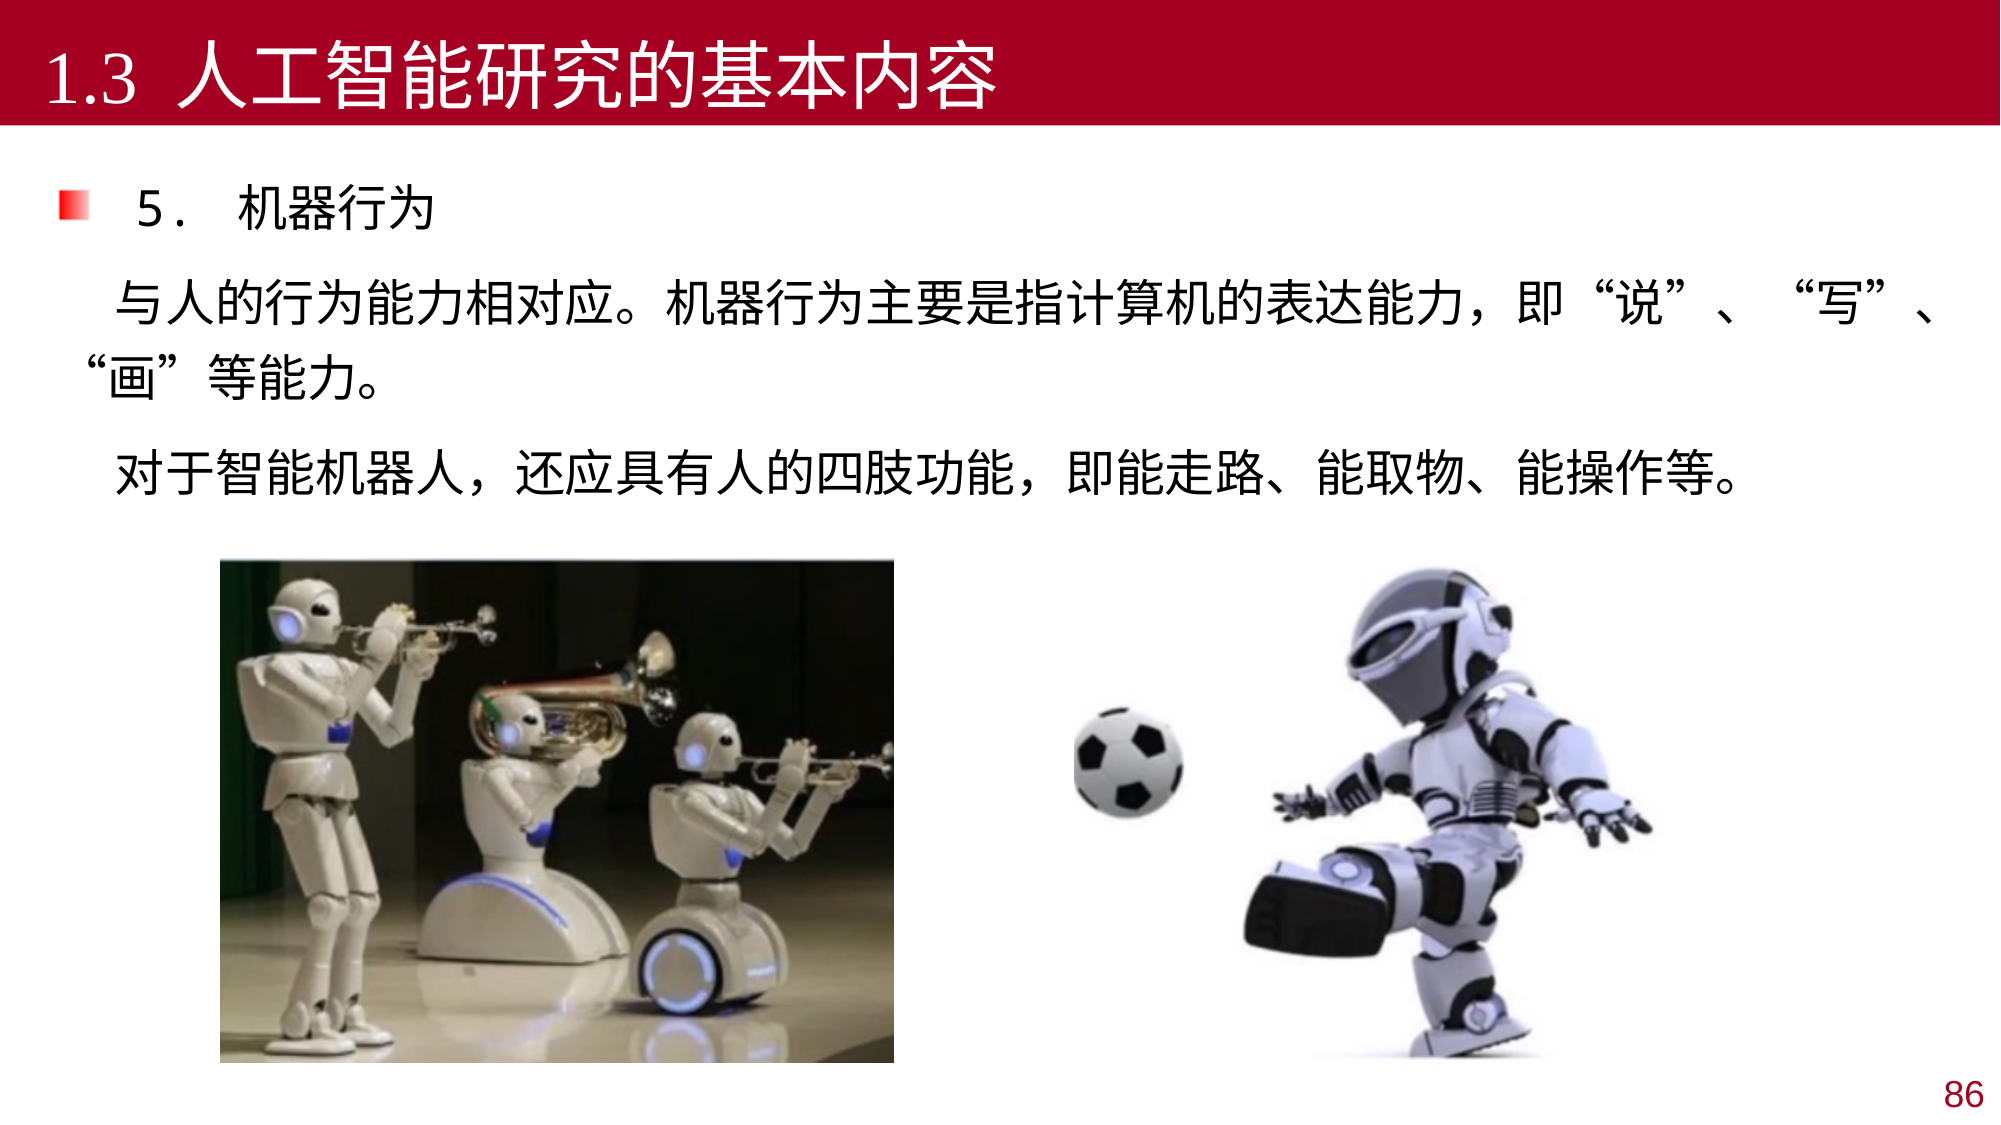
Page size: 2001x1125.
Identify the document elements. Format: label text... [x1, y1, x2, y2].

text_box 1.3 人工智能研究的基本内容 [0, 0, 2000, 126]
picture [220, 558, 894, 1063]
picture [1074, 561, 1665, 1067]
slide_number 86 [1566, 1062, 2000, 1122]
picture [57, 188, 93, 224]
text_box 5. 机器行为 与人的行为能力相对应。机器行为主要是指计算机的表达能力，即“说”、“写”、“画”等能力。 对于智能机器人，还应具有人的四肢功能，即能走路、能取物、能操作等。 [43, 153, 1945, 575]
text_box [54, 148, 1969, 1035]
